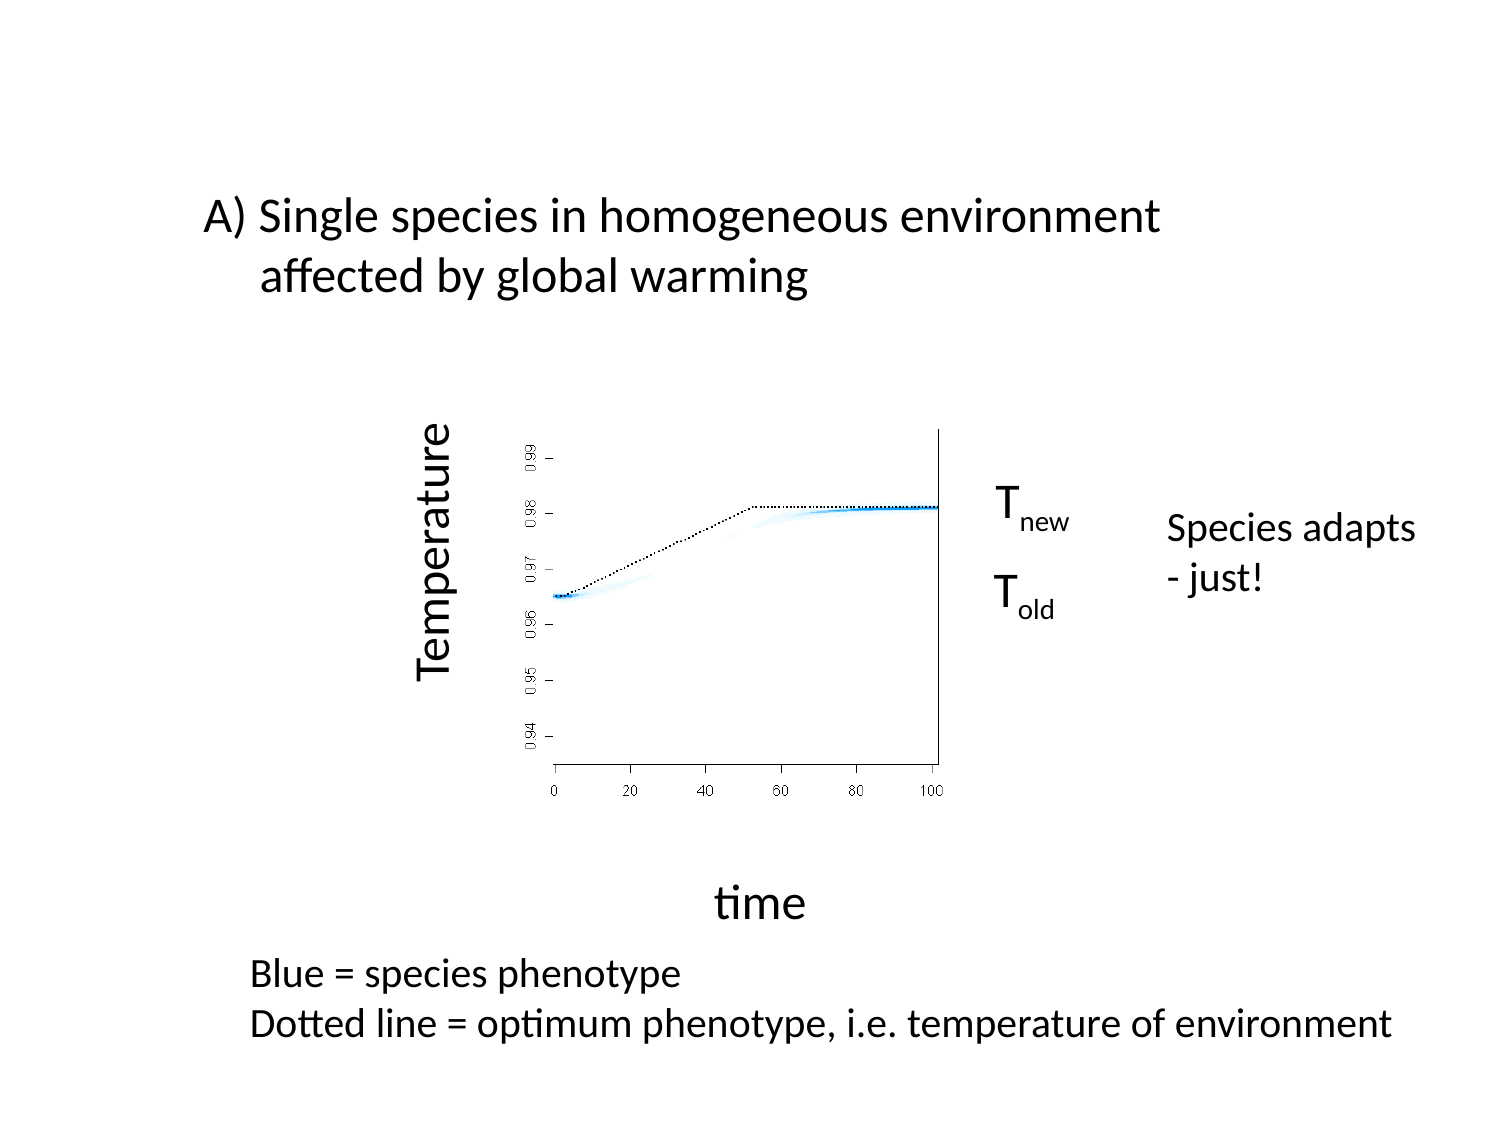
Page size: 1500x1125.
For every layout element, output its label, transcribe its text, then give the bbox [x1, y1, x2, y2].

text_box Species adapts - just! [1152, 491, 1432, 607]
text_box Temperature [391, 406, 467, 698]
text_box time [699, 862, 822, 938]
text_box Told [978, 549, 1071, 633]
text_box A) Single species in homogeneous environment affected by global warming [188, 174, 1188, 310]
text_box Blue = species phenotype Dotted line = optimum phenotype, i.e. temperature of environment [235, 938, 1409, 1053]
picture [486, 362, 973, 847]
text_box Tnew [980, 461, 1085, 545]
